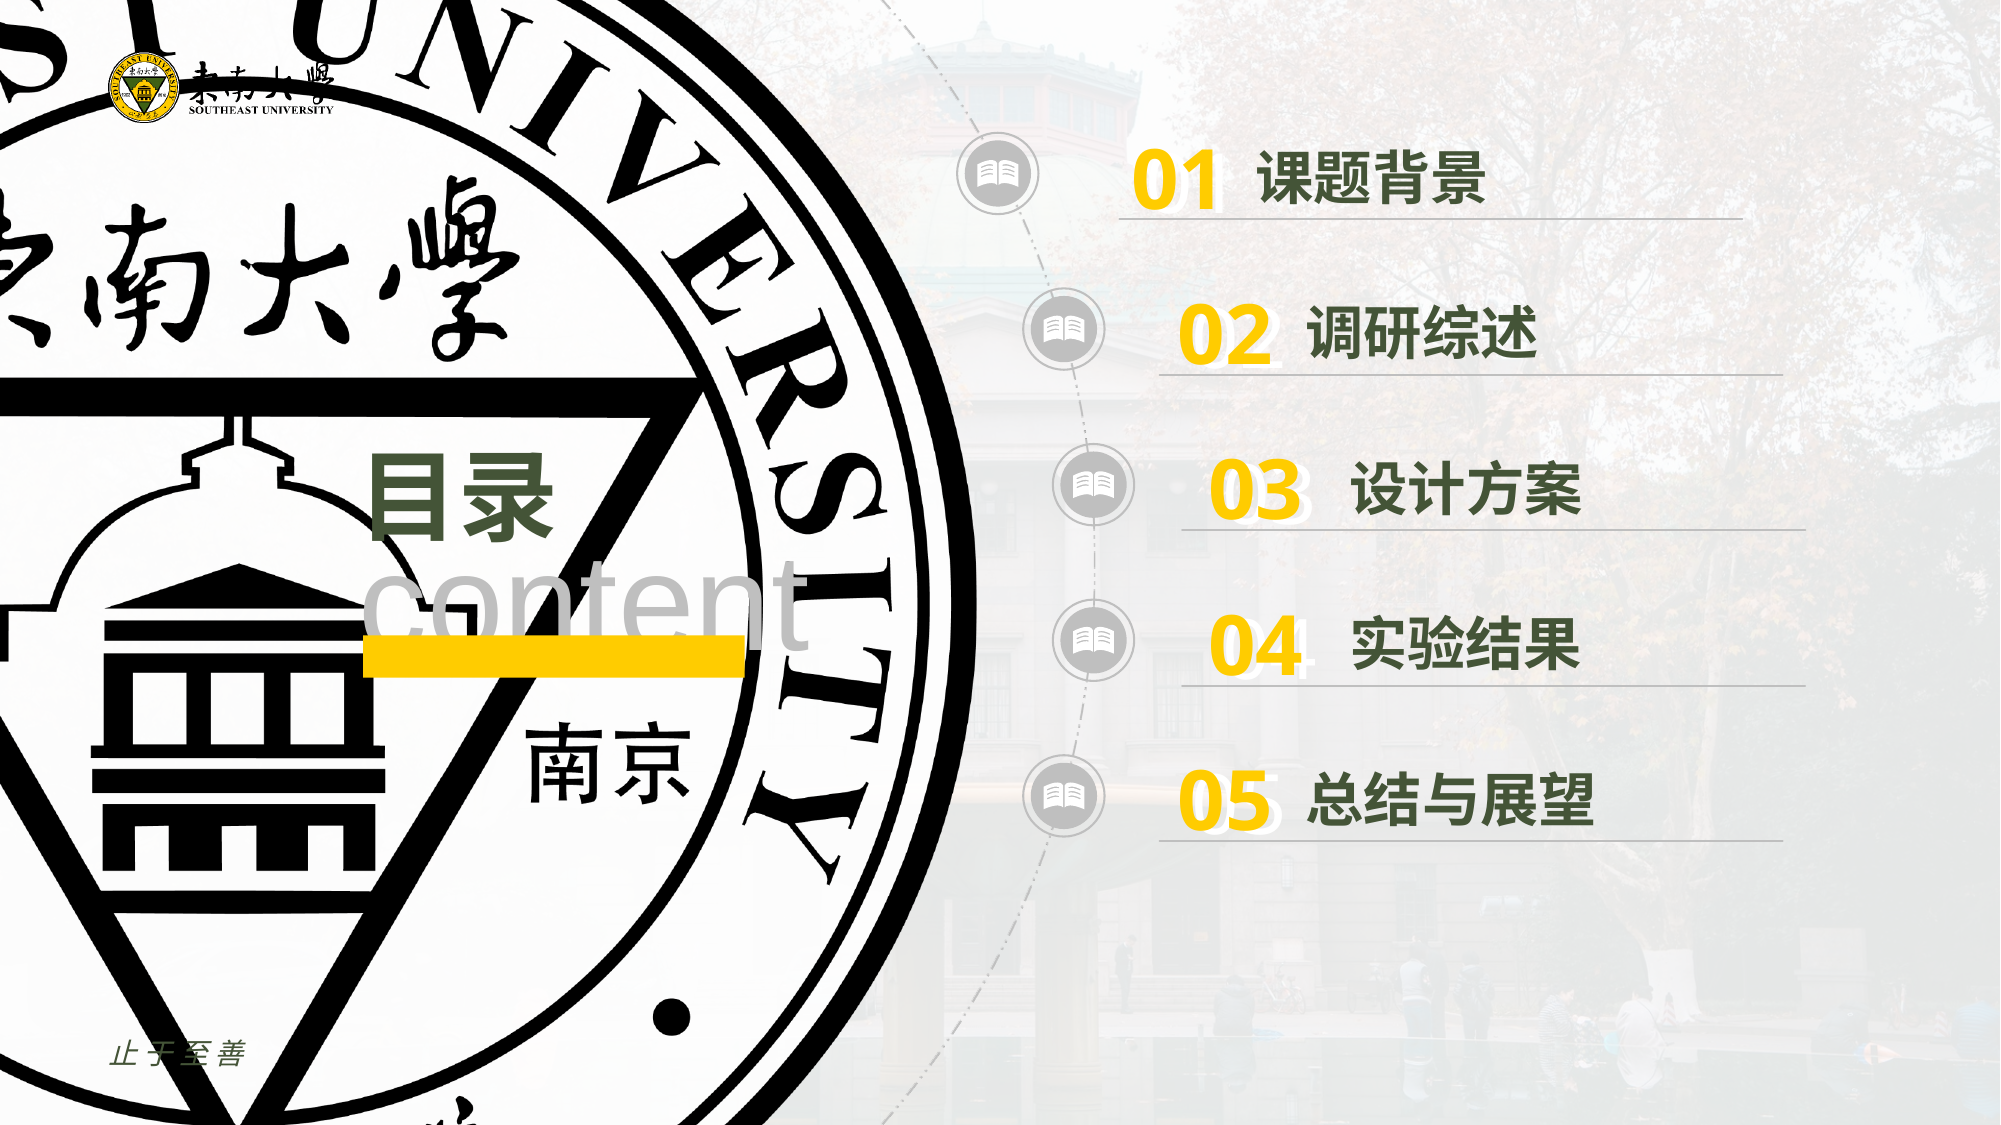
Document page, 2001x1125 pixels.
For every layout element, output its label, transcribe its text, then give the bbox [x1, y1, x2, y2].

picture [0, 0, 1096, 1125]
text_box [1128, 118, 1263, 239]
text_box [1023, 755, 1105, 837]
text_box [957, 132, 1039, 215]
text_box 总结与展望 [1309, 755, 1623, 840]
text_box 实验结果 [1340, 600, 1790, 685]
text_box 课题背景 [1263, 133, 1573, 218]
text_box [1023, 288, 1105, 370]
text_box [1072, 625, 1115, 656]
text_box 调研综述 [1309, 288, 1623, 374]
text_box 设计方案 [1340, 444, 1806, 529]
slide_number 止于至善 [108, 1022, 657, 1083]
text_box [1052, 443, 1135, 526]
text_box [1051, 598, 1136, 683]
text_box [1174, 739, 1309, 860]
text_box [1174, 273, 1309, 394]
text_box [1059, 606, 1128, 675]
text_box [1205, 584, 1340, 705]
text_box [1205, 429, 1340, 550]
